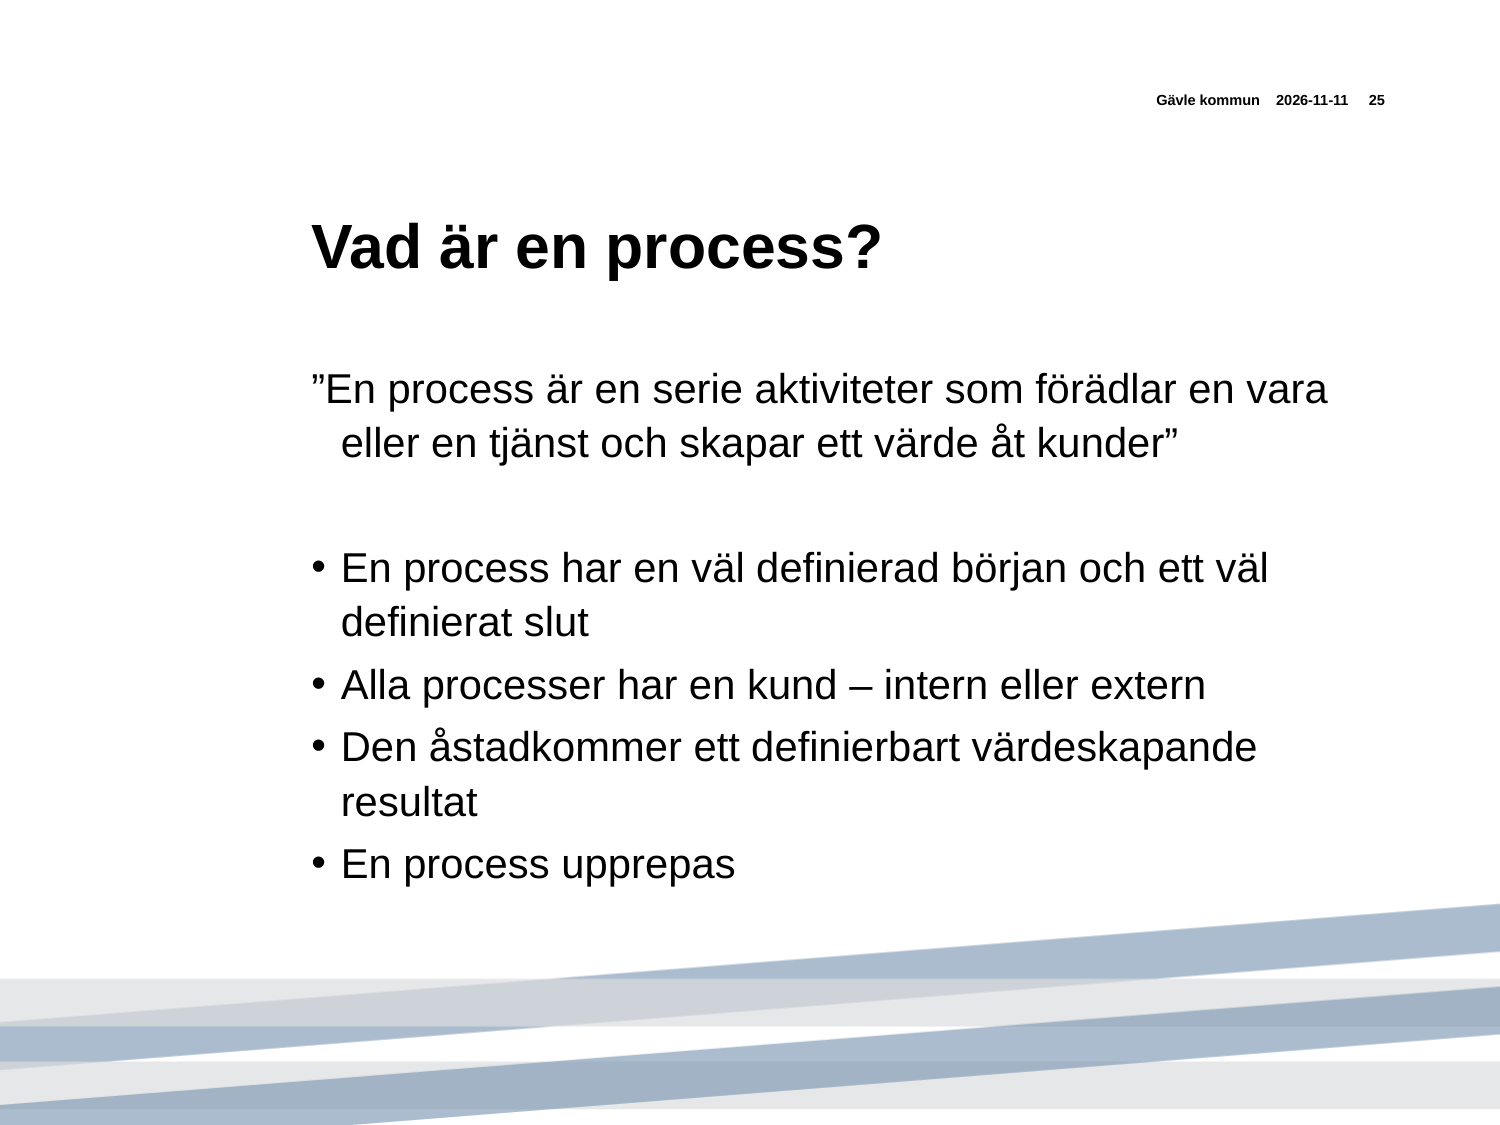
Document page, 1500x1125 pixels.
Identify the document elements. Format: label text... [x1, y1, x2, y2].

title Vad är en process? [311, 140, 1353, 281]
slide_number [1276, 90, 1353, 108]
picture [0, 810, 1500, 1125]
slide_number 25 [1353, 90, 1413, 108]
list ”En process är en serie aktiviteter som förädlar en vara eller en tjänst och skapar ett värde åt kunder” En process har en väl definierad början och ett väl definierat slut Alla processer har en kund – intern eller extern Den åstadkommer ett definierbart värdeskapande resultat En process upprepas [311, 357, 1354, 885]
footer Gävle kommun [973, 90, 1260, 108]
